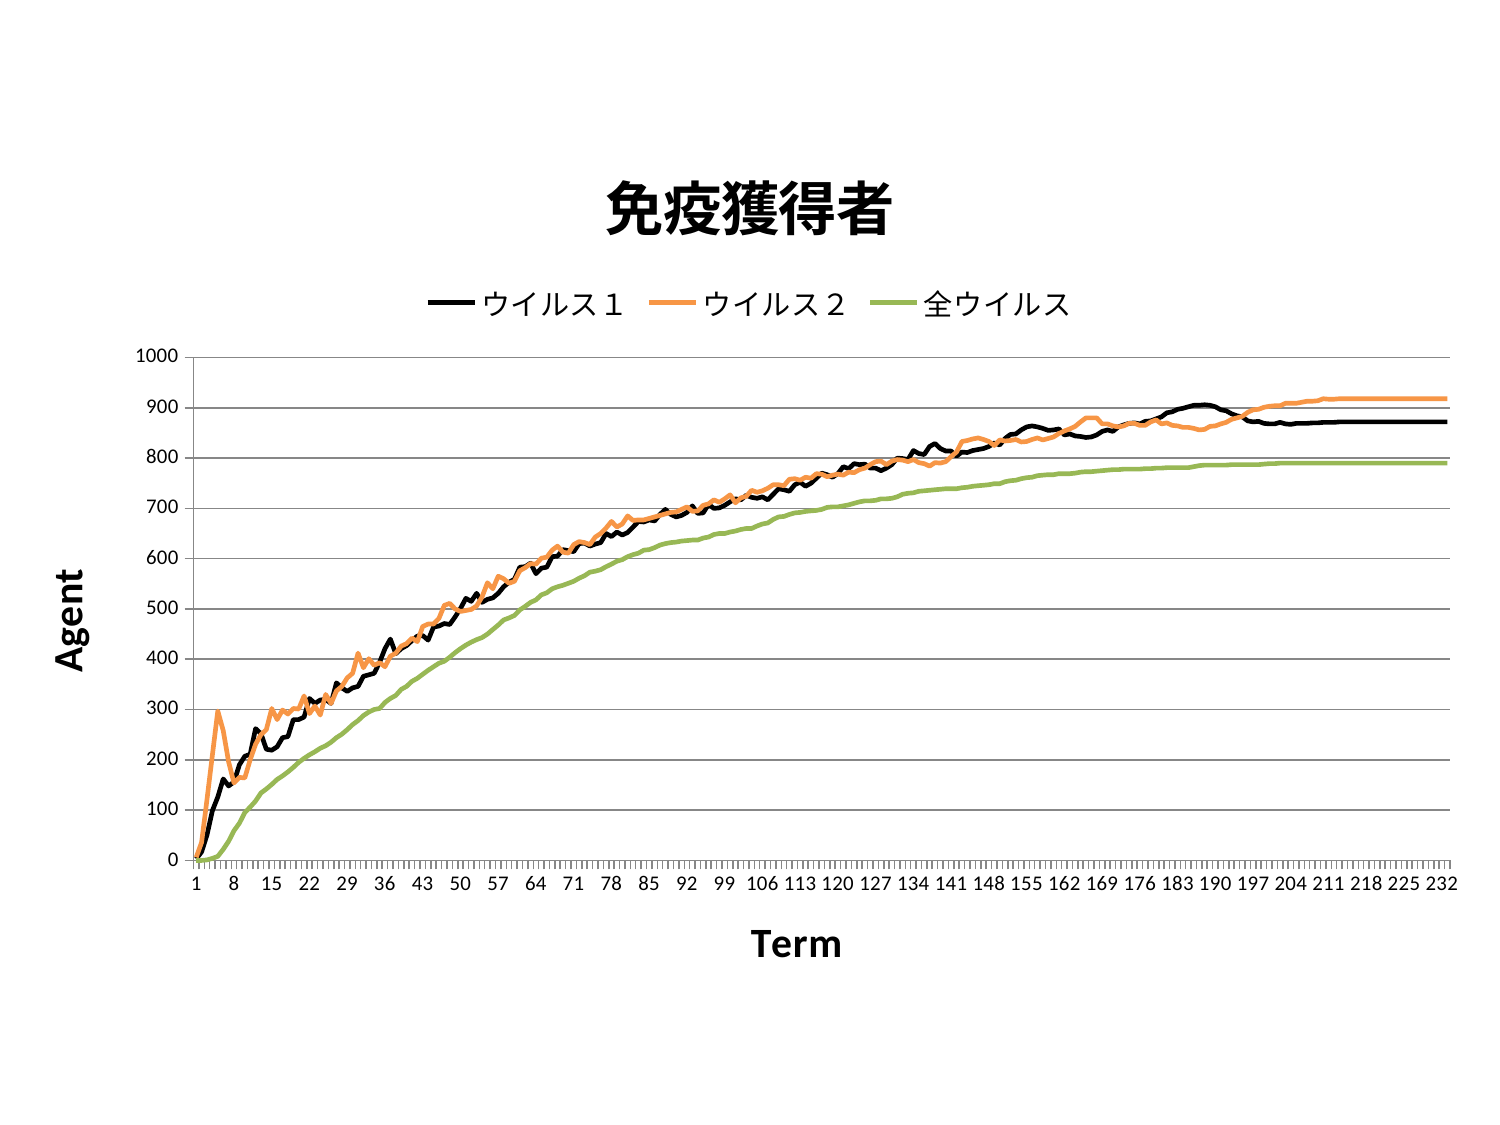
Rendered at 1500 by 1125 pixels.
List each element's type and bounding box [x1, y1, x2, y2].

chart [11, 119, 1489, 1006]
